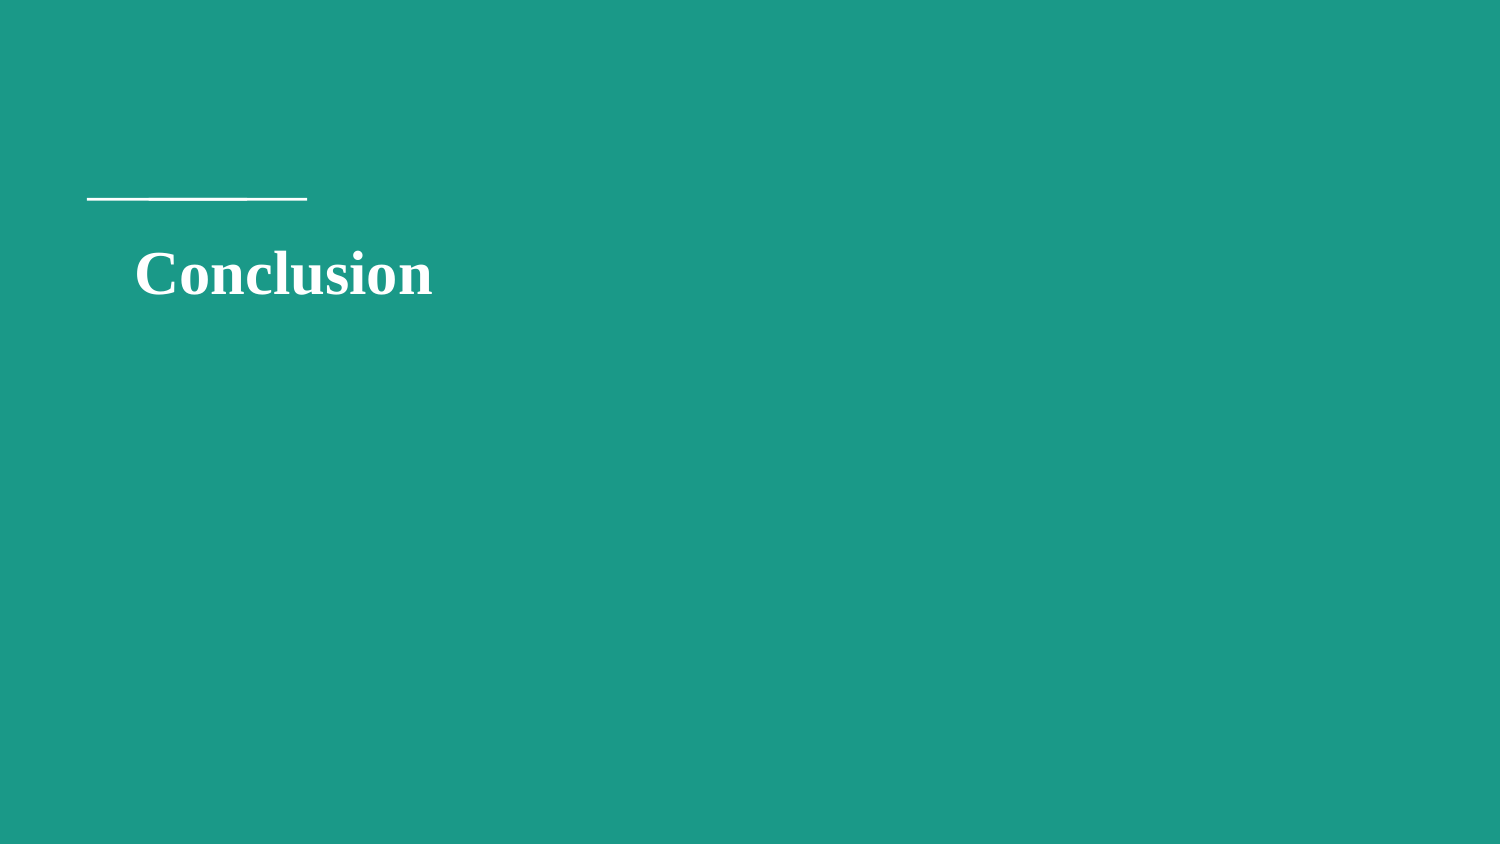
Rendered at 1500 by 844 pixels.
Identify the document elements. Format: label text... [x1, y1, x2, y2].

title Conclusion [119, 216, 1381, 466]
